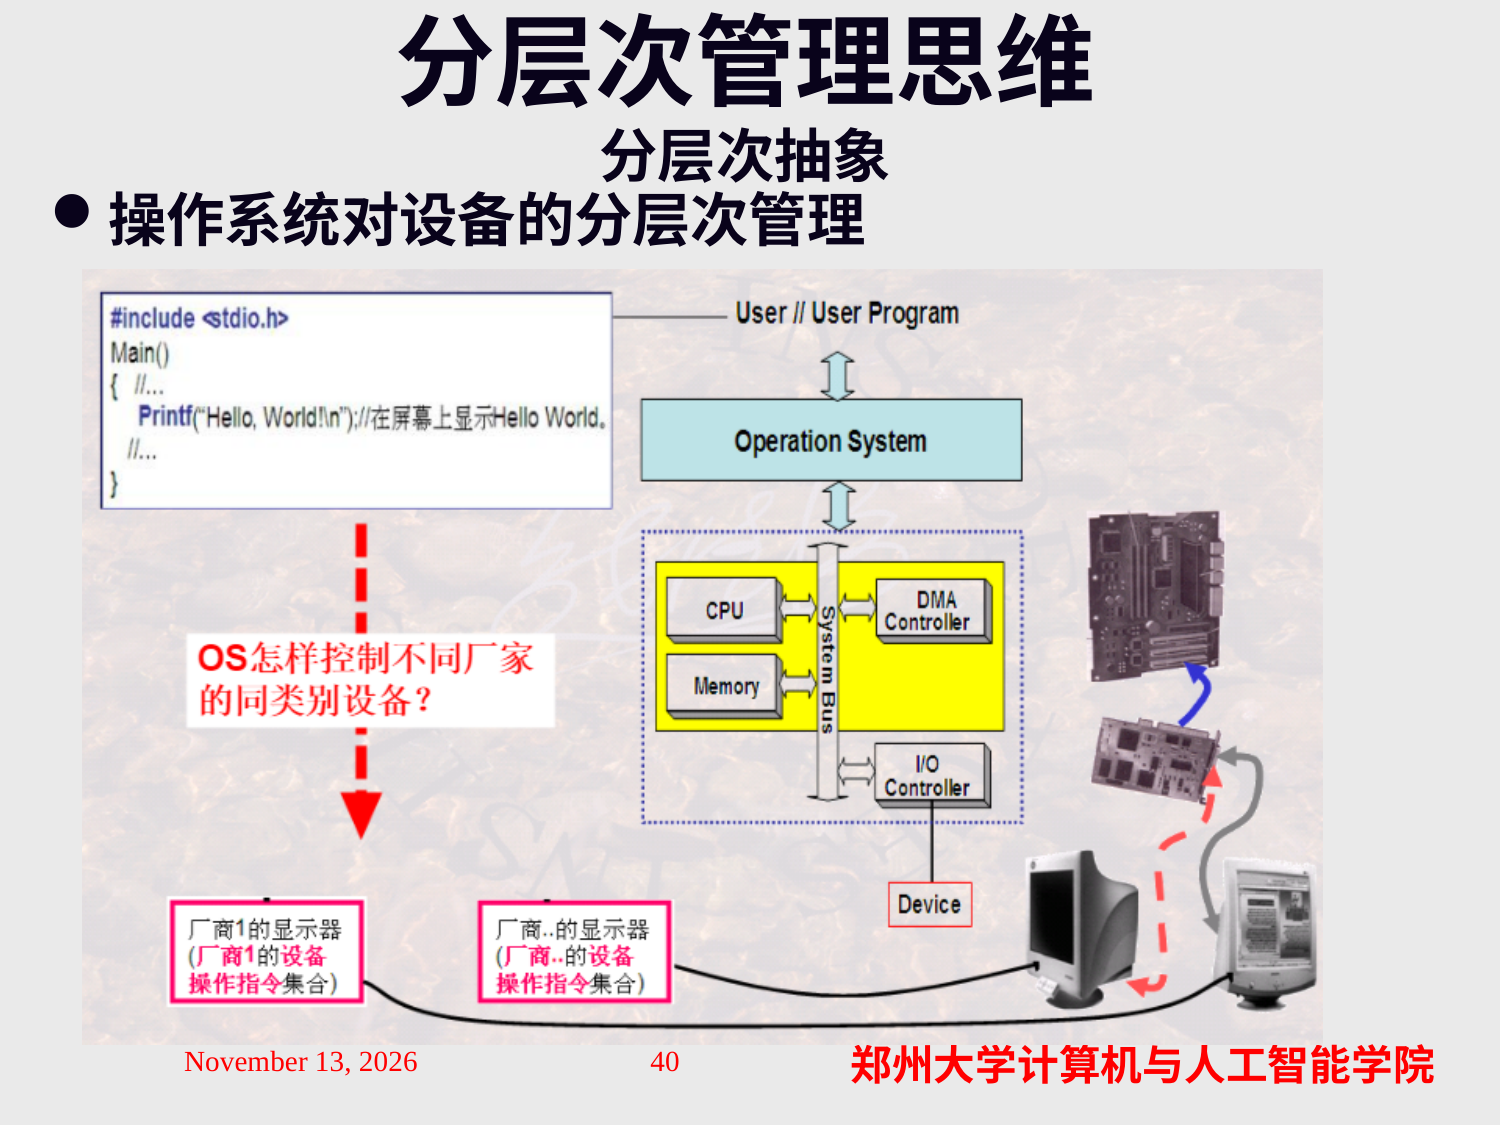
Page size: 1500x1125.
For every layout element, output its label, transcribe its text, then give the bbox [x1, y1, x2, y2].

list 操作系统对设备的分层次管理 [34, 175, 1465, 296]
title 分层次管理思维 分层次抽象 [70, 0, 1421, 175]
picture [81, 269, 1323, 1045]
